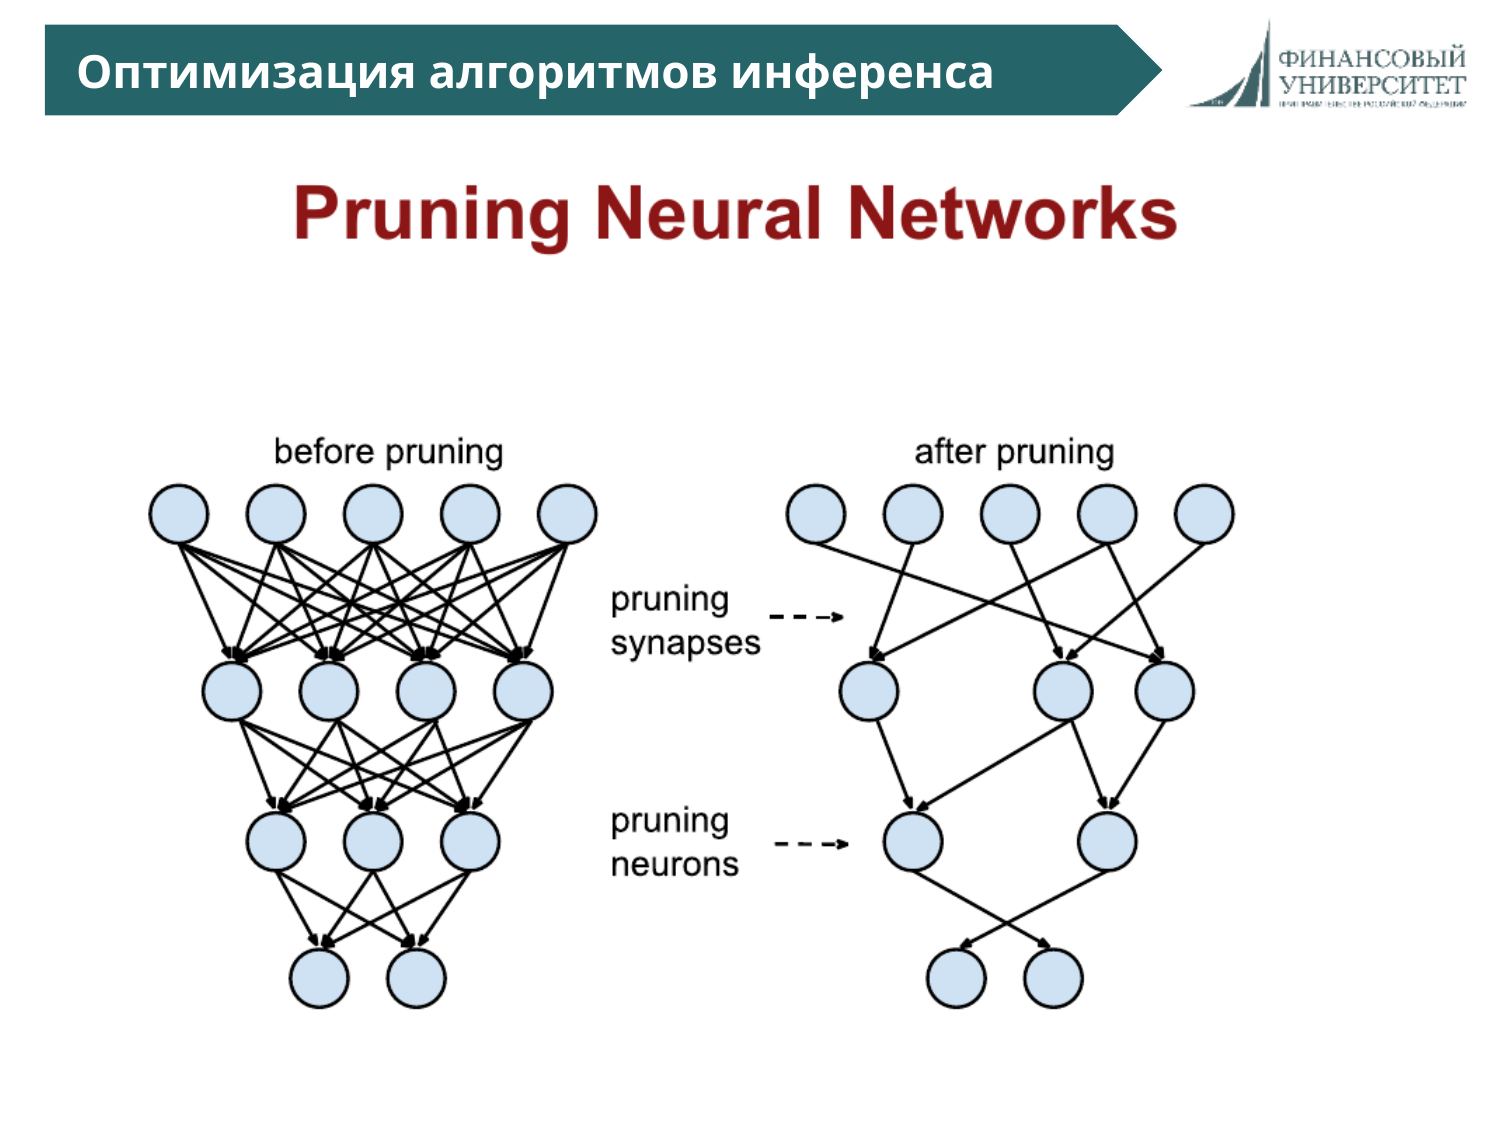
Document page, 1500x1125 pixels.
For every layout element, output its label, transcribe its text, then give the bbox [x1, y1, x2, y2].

text_box Оптимизация алгоритмов инференса [61, 35, 1020, 105]
picture [1184, 15, 1468, 116]
text_box [42, 22, 1166, 118]
picture [112, 149, 1303, 1065]
